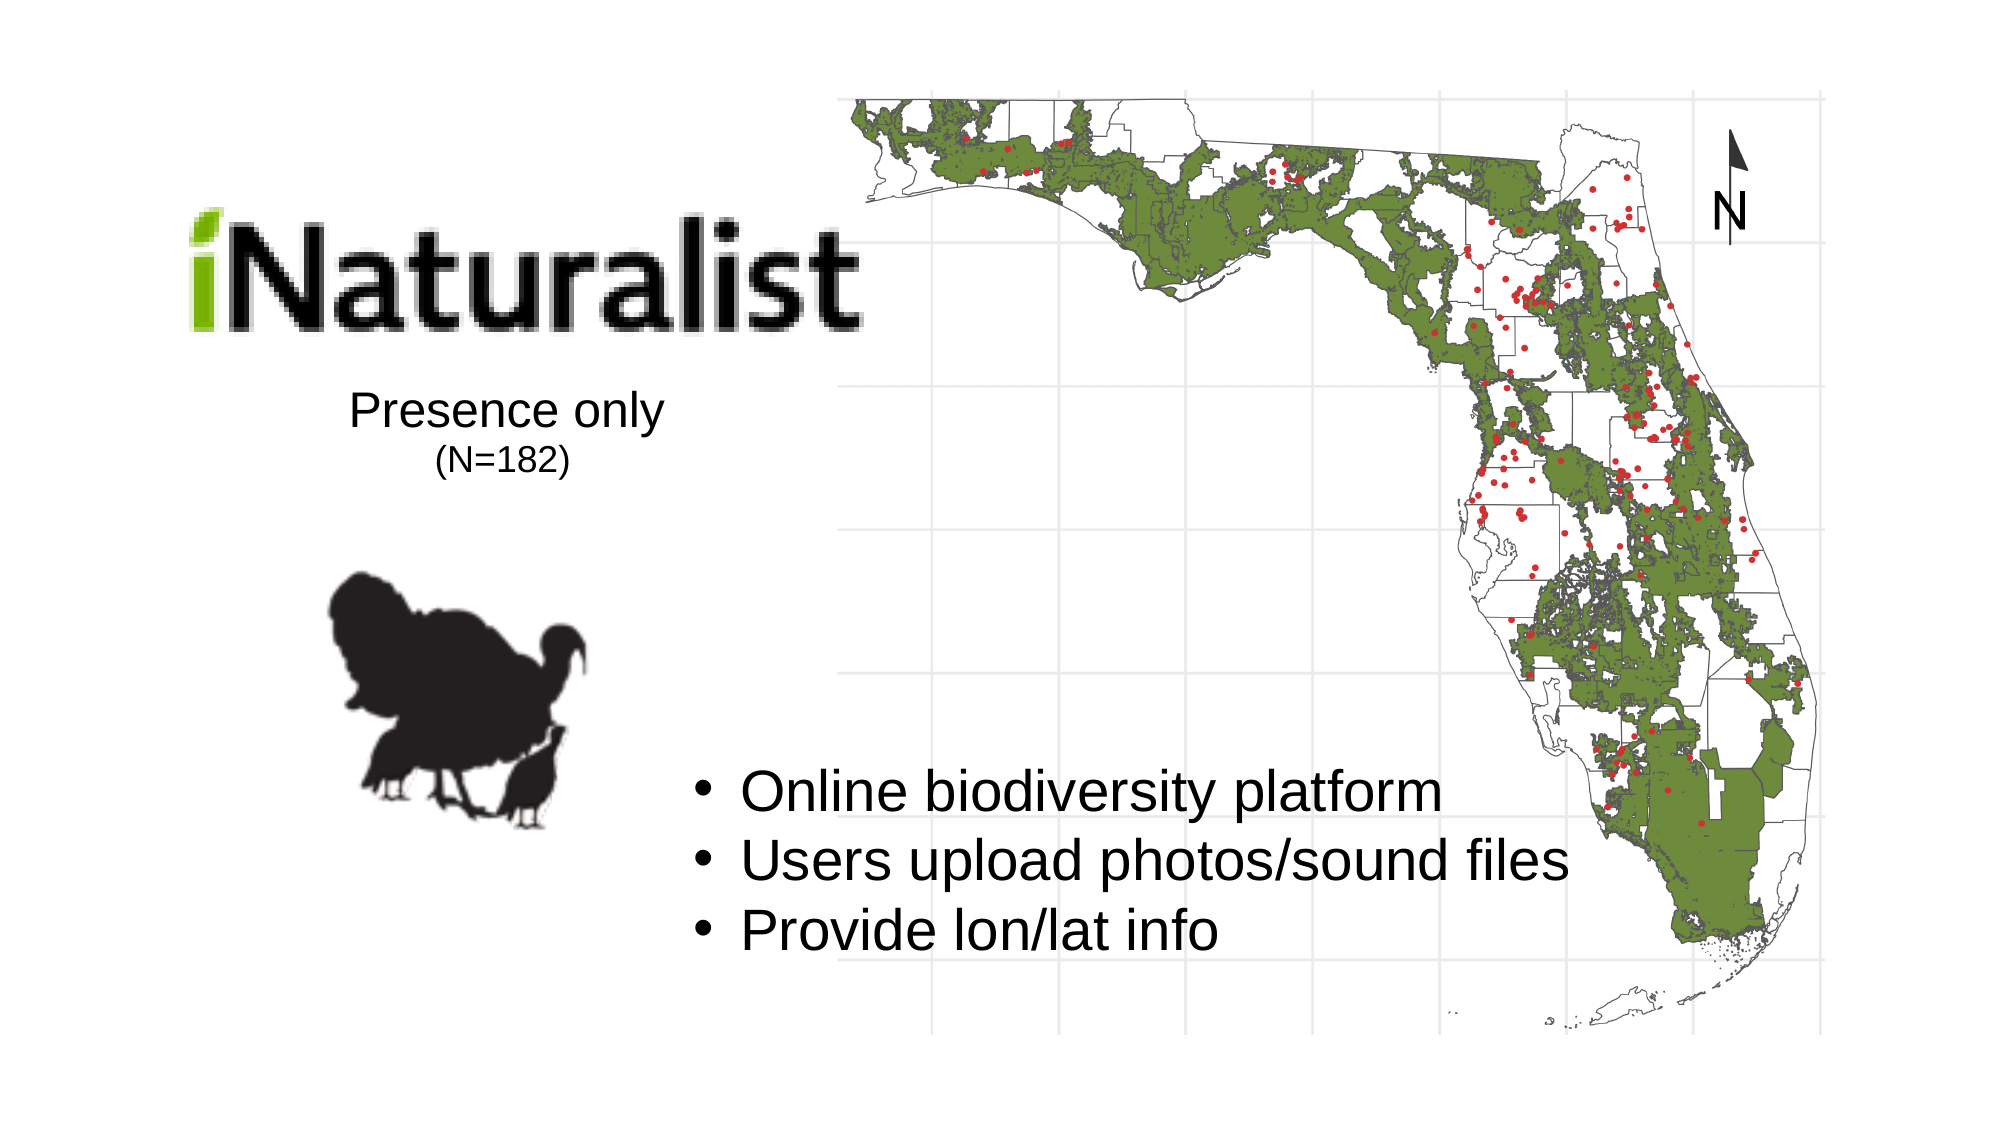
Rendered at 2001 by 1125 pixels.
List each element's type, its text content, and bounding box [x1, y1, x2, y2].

text_box Online biodiversity platform Users upload photos/sound files Provide lon/lat info [678, 745, 836, 970]
picture [293, 558, 618, 860]
text_box Presence only [333, 370, 680, 445]
picture [173, 89, 1826, 1036]
text_box (N=182) [419, 445, 586, 487]
